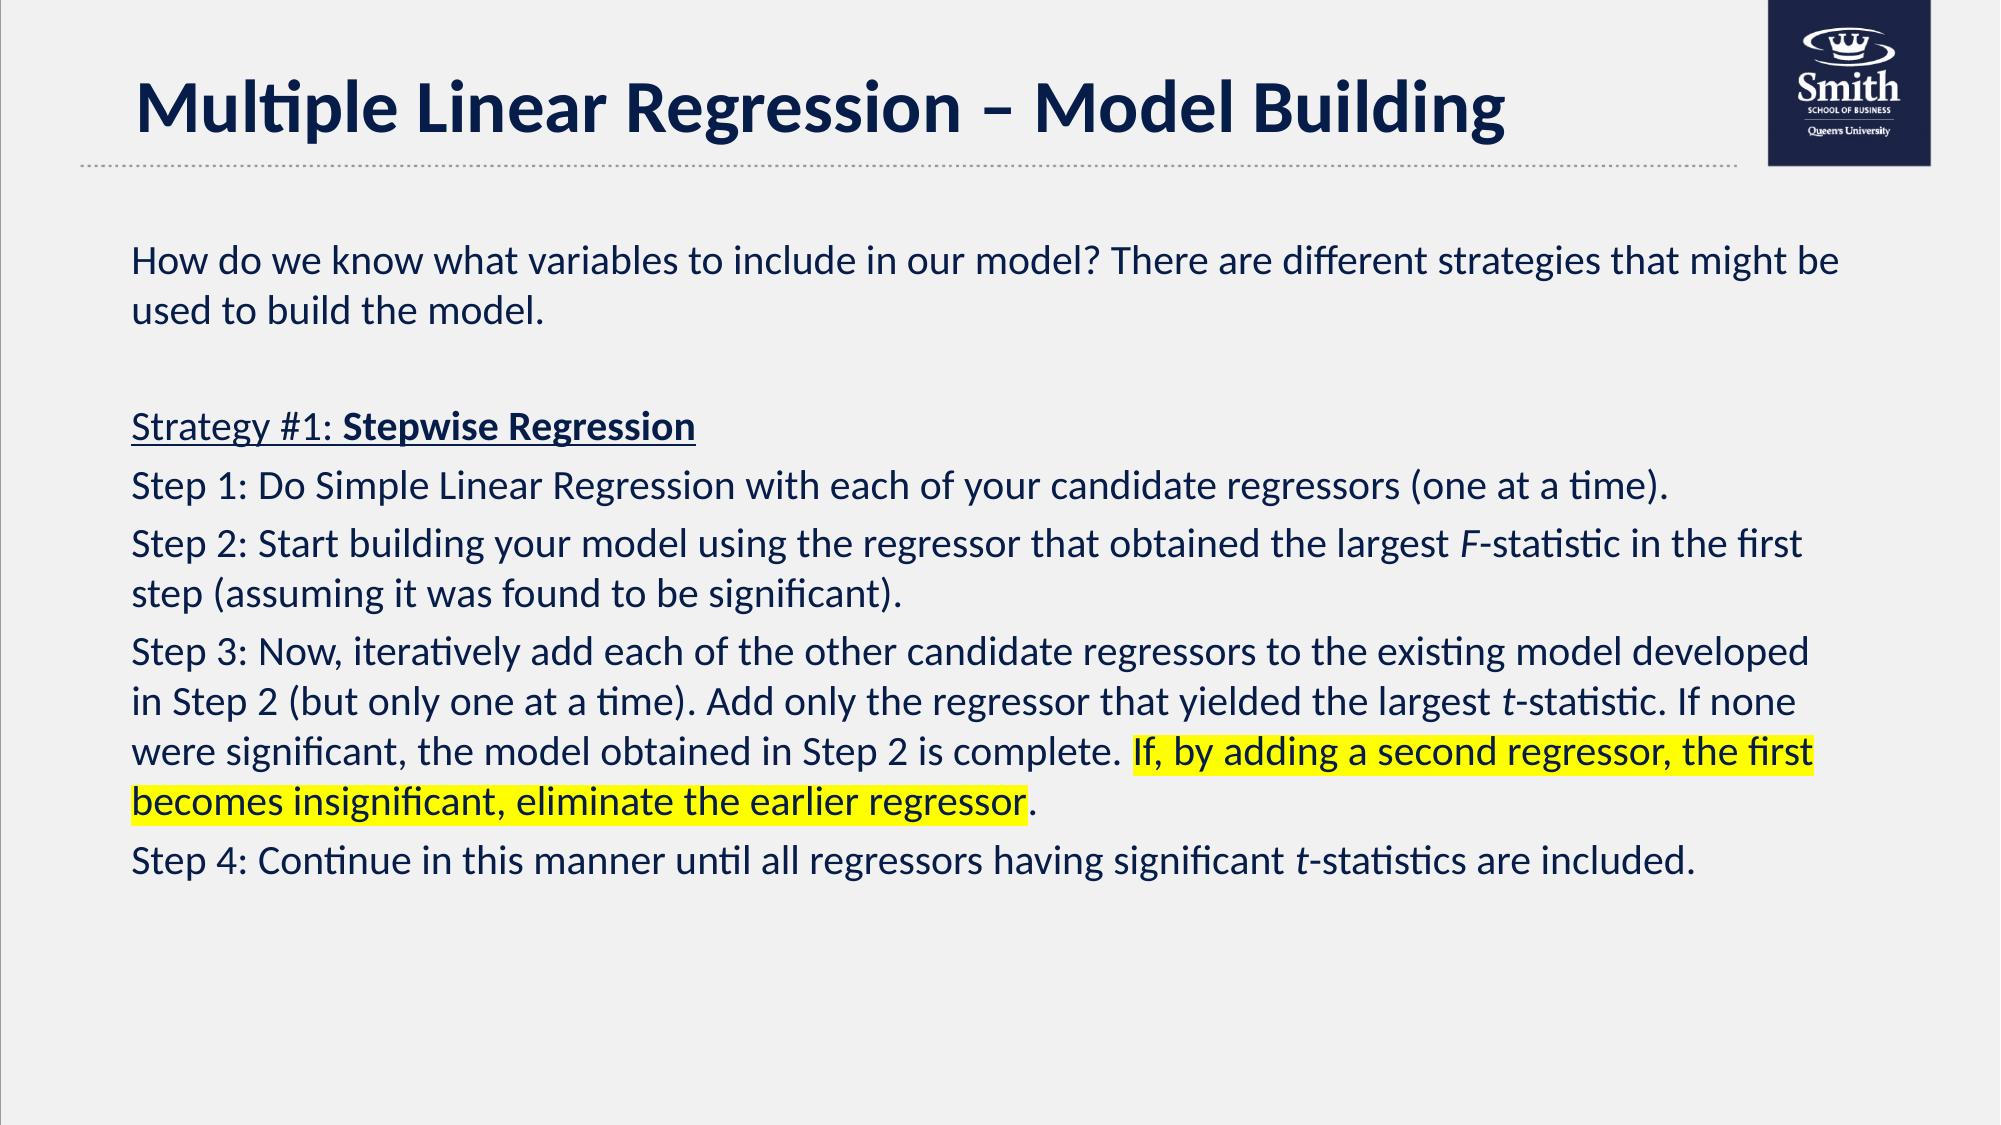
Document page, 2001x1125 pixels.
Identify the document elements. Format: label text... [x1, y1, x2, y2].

list How do we know what variables to include in our model? There are different strategies that might be used to build the model. Strategy #1: Stepwise Regression Step 1: Do Simple Linear Regression with each of your candidate regressors (one at a time). Step 2: Start building your model using the regressor that obtained the largest F-statistic in the first step (assuming it was found to be significant). Step 3: Now, iteratively add each of the other candidate regressors to the existing model developed in Step 2 (but only one at a time). Add only the regressor that yielded the largest t-statistic. If none were significant, the model obtained in Step 2 is complete. If, by adding a second regressor, the first becomes insignificant, eliminate the earlier regressor. Step 4: Continue in this manner until all regressors having significant t-statistics are included. [116, 224, 1859, 300]
picture [0, 0, 2000, 1125]
list Multiple Linear Regression – Model Building [120, 50, 1725, 150]
